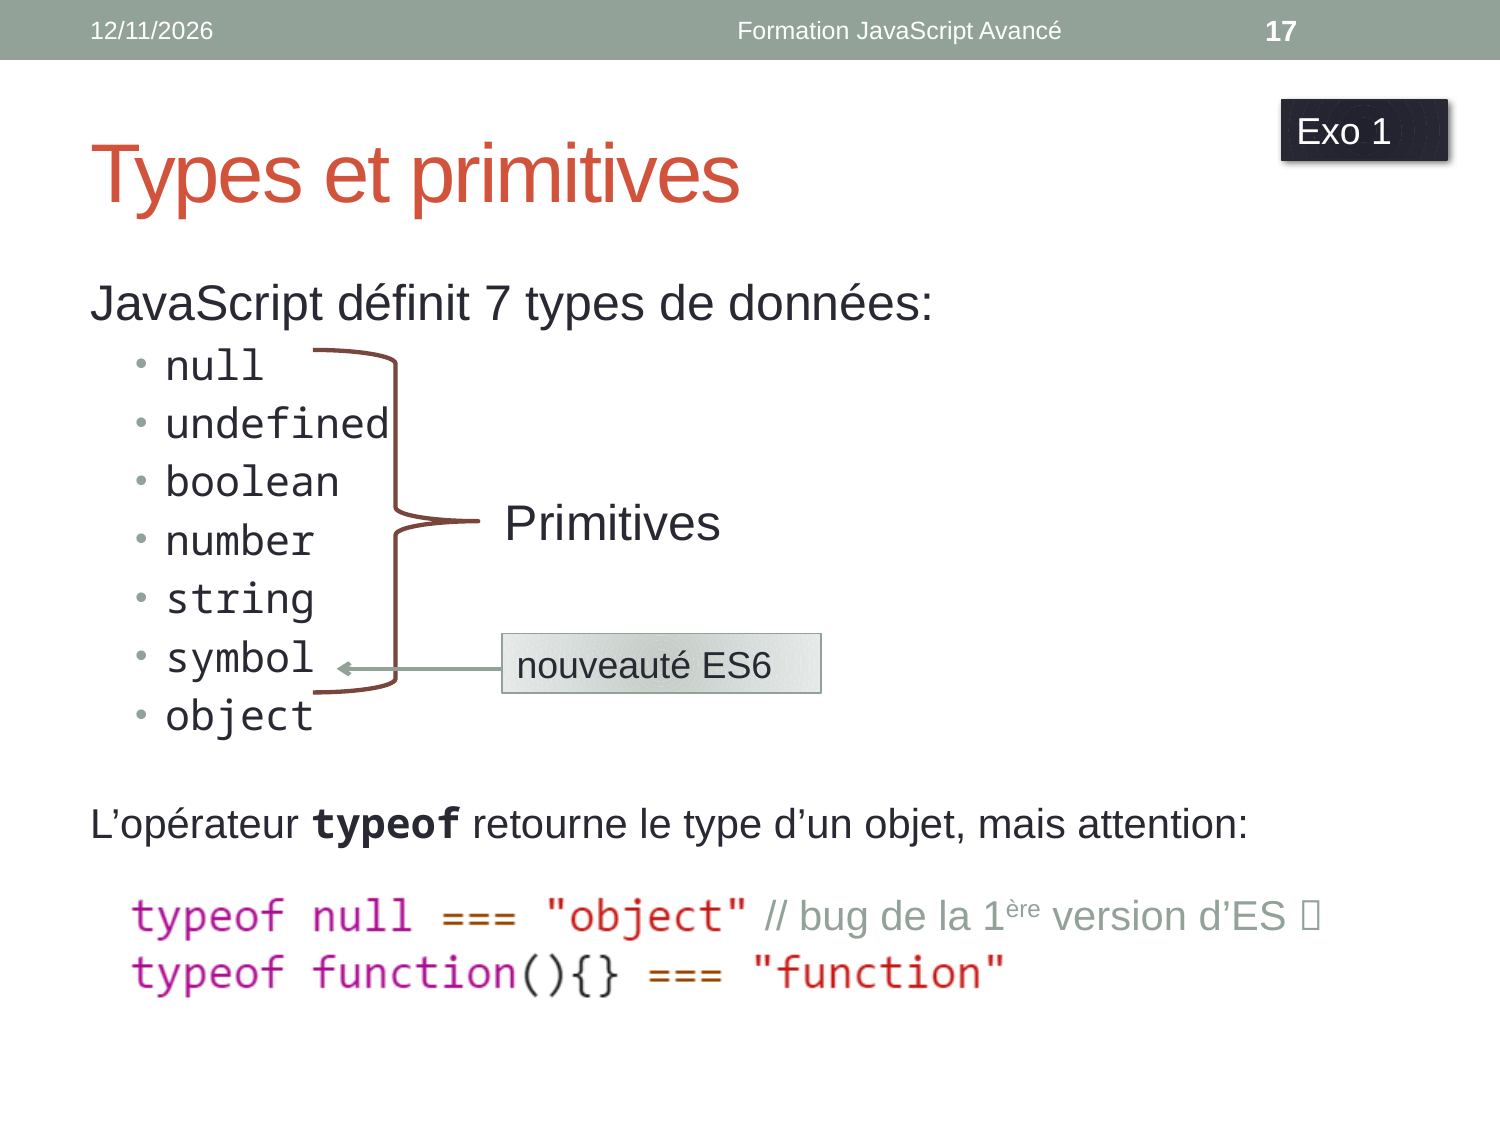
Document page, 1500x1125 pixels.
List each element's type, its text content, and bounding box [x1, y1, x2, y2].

text_box [312, 347, 481, 695]
text_box Primitives [490, 483, 798, 558]
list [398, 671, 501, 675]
text_box nouveauté ES6 [501, 633, 822, 694]
text_box Exo 1 [1281, 99, 1448, 161]
list JavaScript définit 7 types de données: null undefined boolean number string symbol object L’opérateur typeof retourne le type d’un objet, mais attention: [75, 262, 1425, 1063]
picture [123, 881, 1018, 1004]
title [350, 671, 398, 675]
title Types et primitives [75, 87, 1425, 250]
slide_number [75, 3, 550, 57]
footer Formation JavaScript Avancé [562, 3, 1238, 57]
slide_number 17 [1250, 3, 1425, 57]
text_box // bug de la 1ère version d’ES  [1024, 881, 1388, 947]
